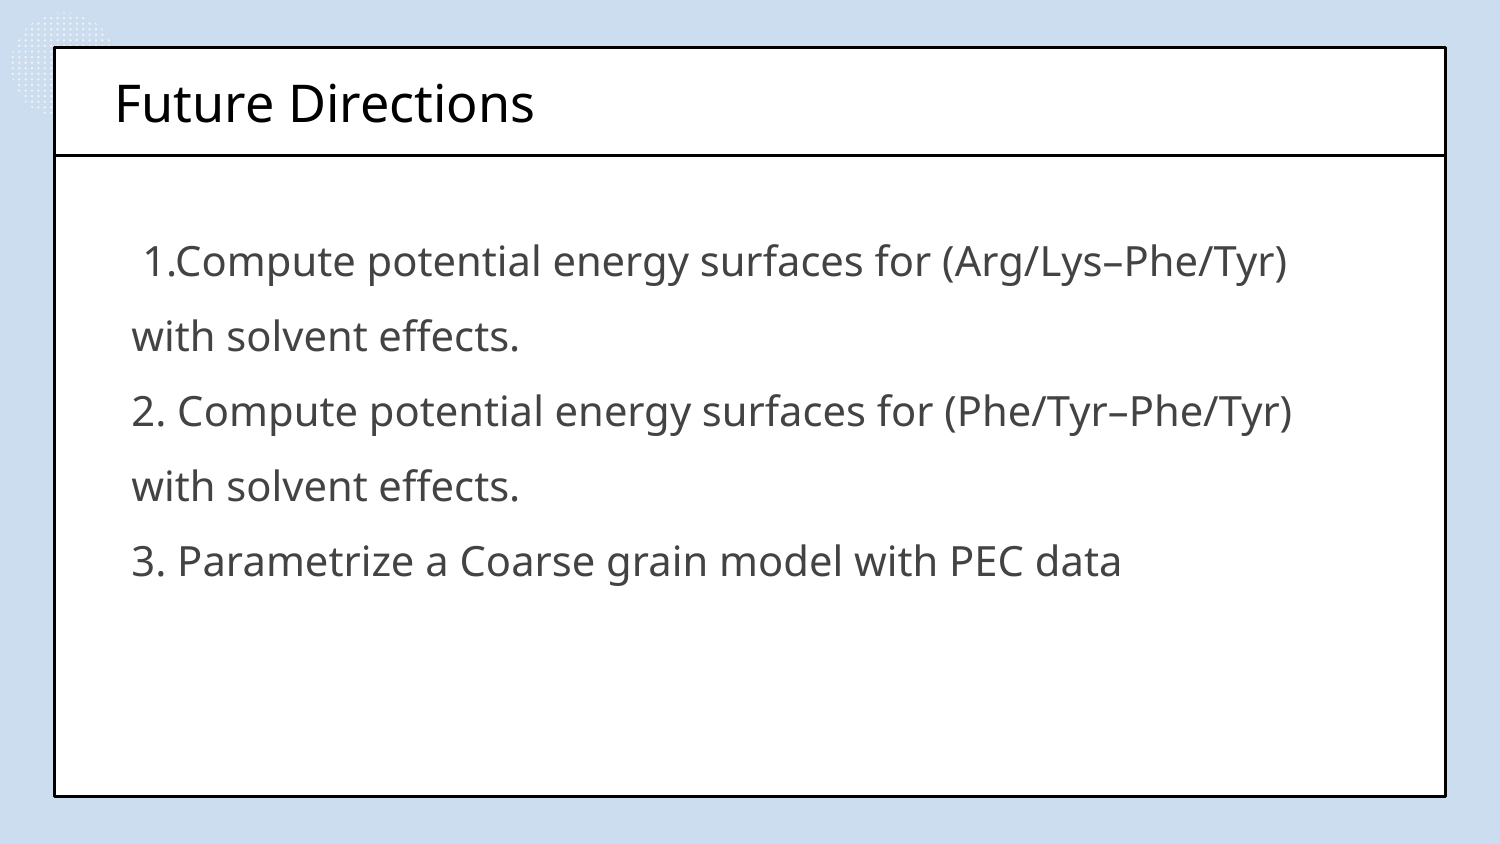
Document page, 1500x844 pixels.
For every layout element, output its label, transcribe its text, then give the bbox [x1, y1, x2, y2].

list 1.Compute potential energy surfaces for (Arg/Lys–Phe/Tyr) with solvent effects. 2. Compute potential energy surfaces for (Phe/Tyr–Phe/Tyr) with solvent effects. 3. Parametrize a Coarse grain model with PEC data [116, 171, 1366, 672]
title Future Directions [53, 46, 1447, 157]
